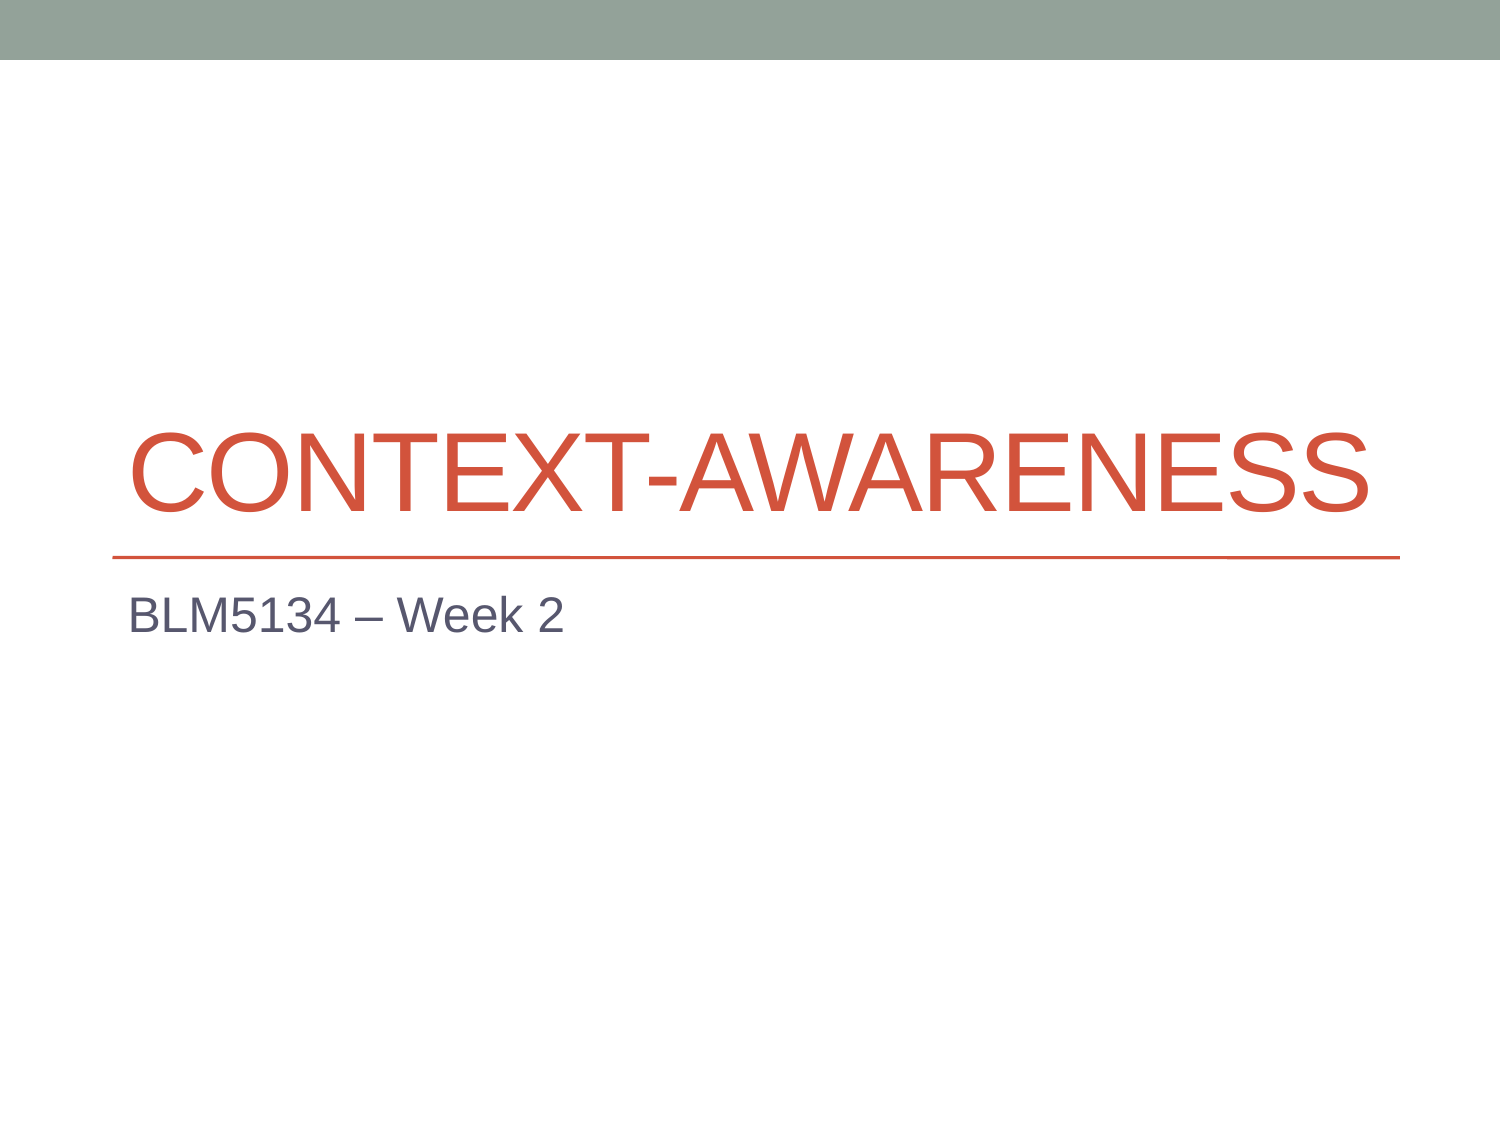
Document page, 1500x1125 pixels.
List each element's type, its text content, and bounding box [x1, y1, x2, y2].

subtitle BLM5134 – Week 2 [112, 575, 1163, 863]
title Context-awareness [112, 224, 1400, 542]
